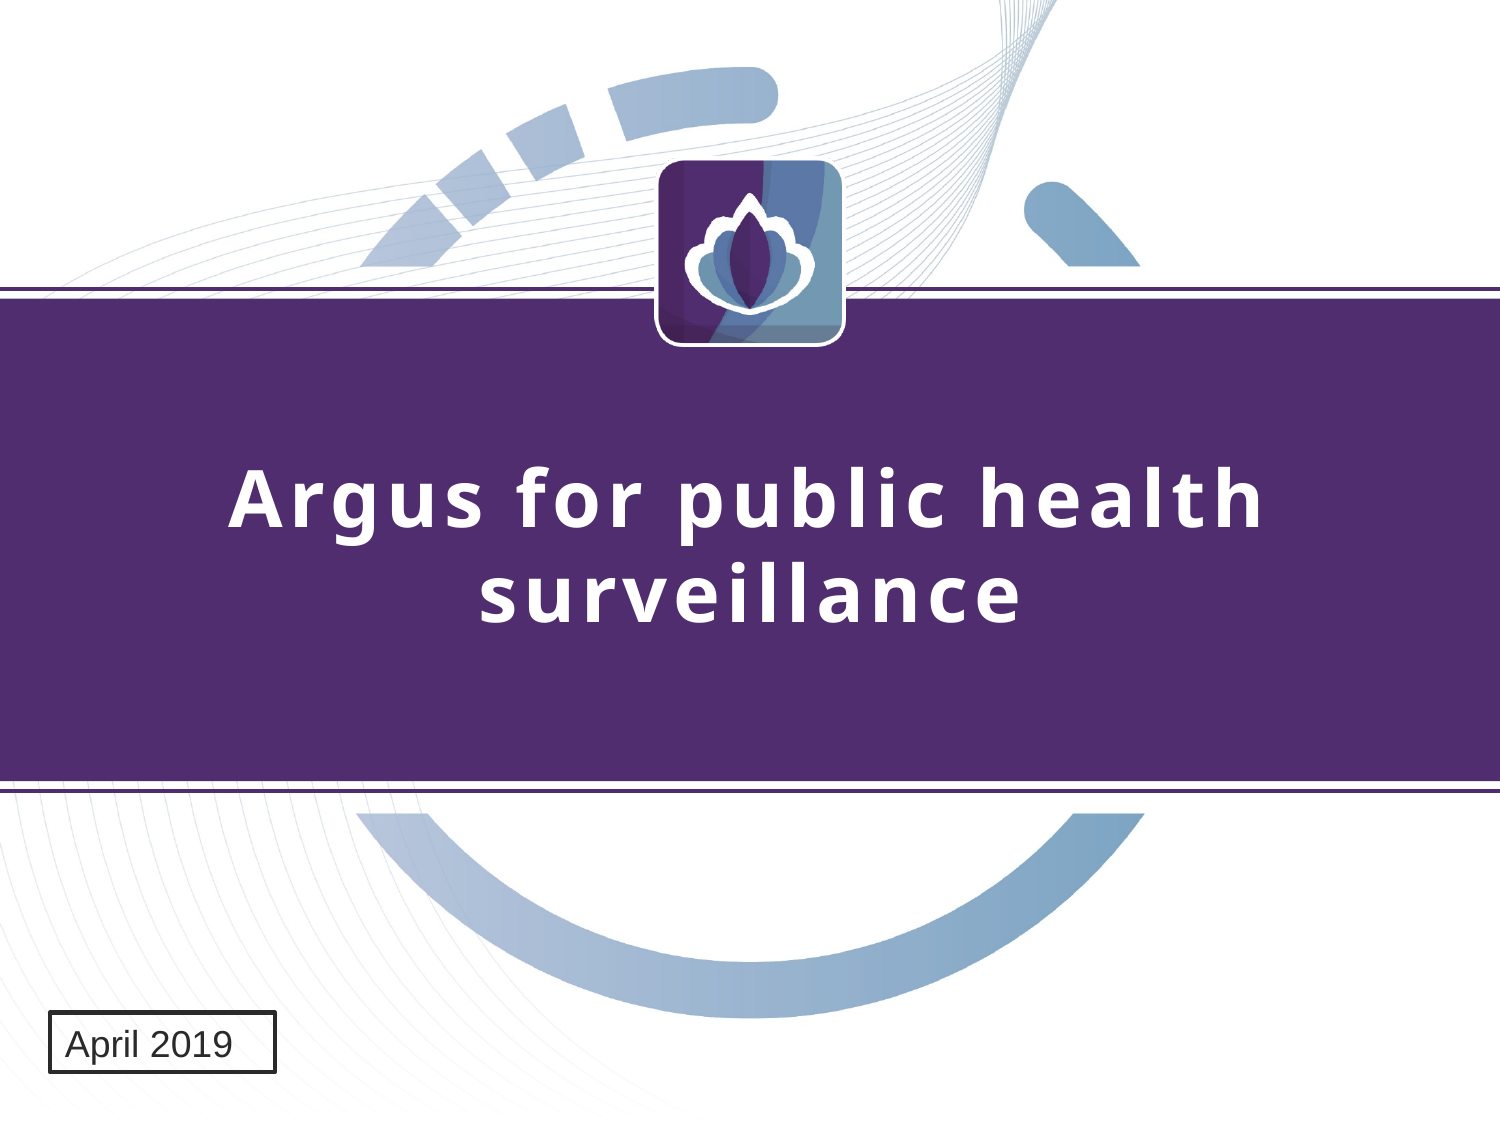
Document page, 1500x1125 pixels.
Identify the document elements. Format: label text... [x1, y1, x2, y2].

picture [0, 793, 1500, 1125]
title Argus for public health surveillance [75, 399, 1425, 688]
picture [0, 0, 1500, 347]
picture [0, 782, 1500, 789]
text_box April 2019 [48, 1010, 277, 1074]
